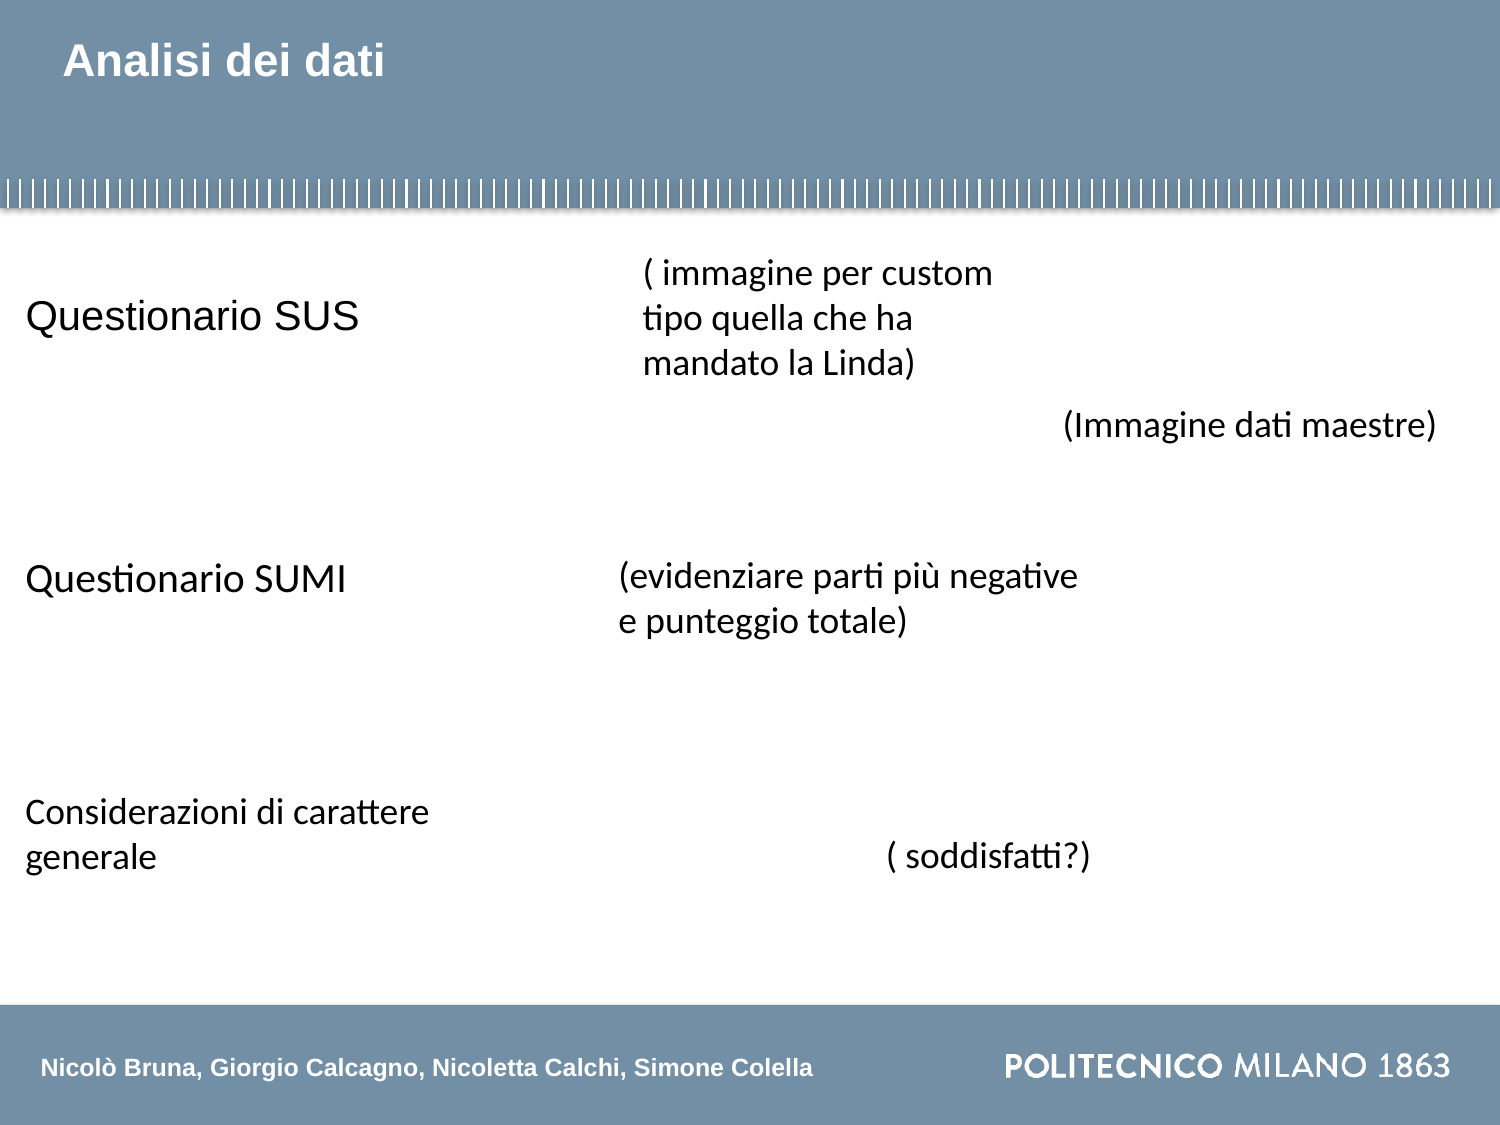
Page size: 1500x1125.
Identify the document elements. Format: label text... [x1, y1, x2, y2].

text_box (Immagine dati maestre) [1047, 392, 1453, 453]
picture [999, 1041, 1456, 1089]
list Questionario SUS [10, 281, 382, 352]
text_box ( immagine per custom tipo quella che ha mandato la Linda) [627, 240, 1012, 391]
text_box ( soddisfatti?) [871, 823, 1107, 884]
text_box (evidenziare parti più negative e punteggio totale) [603, 543, 1109, 648]
text_box Considerazioni di carattere generale [10, 779, 450, 885]
title Analisi dei dati [47, 22, 1455, 161]
text_box Questionario SUMI [10, 543, 483, 609]
